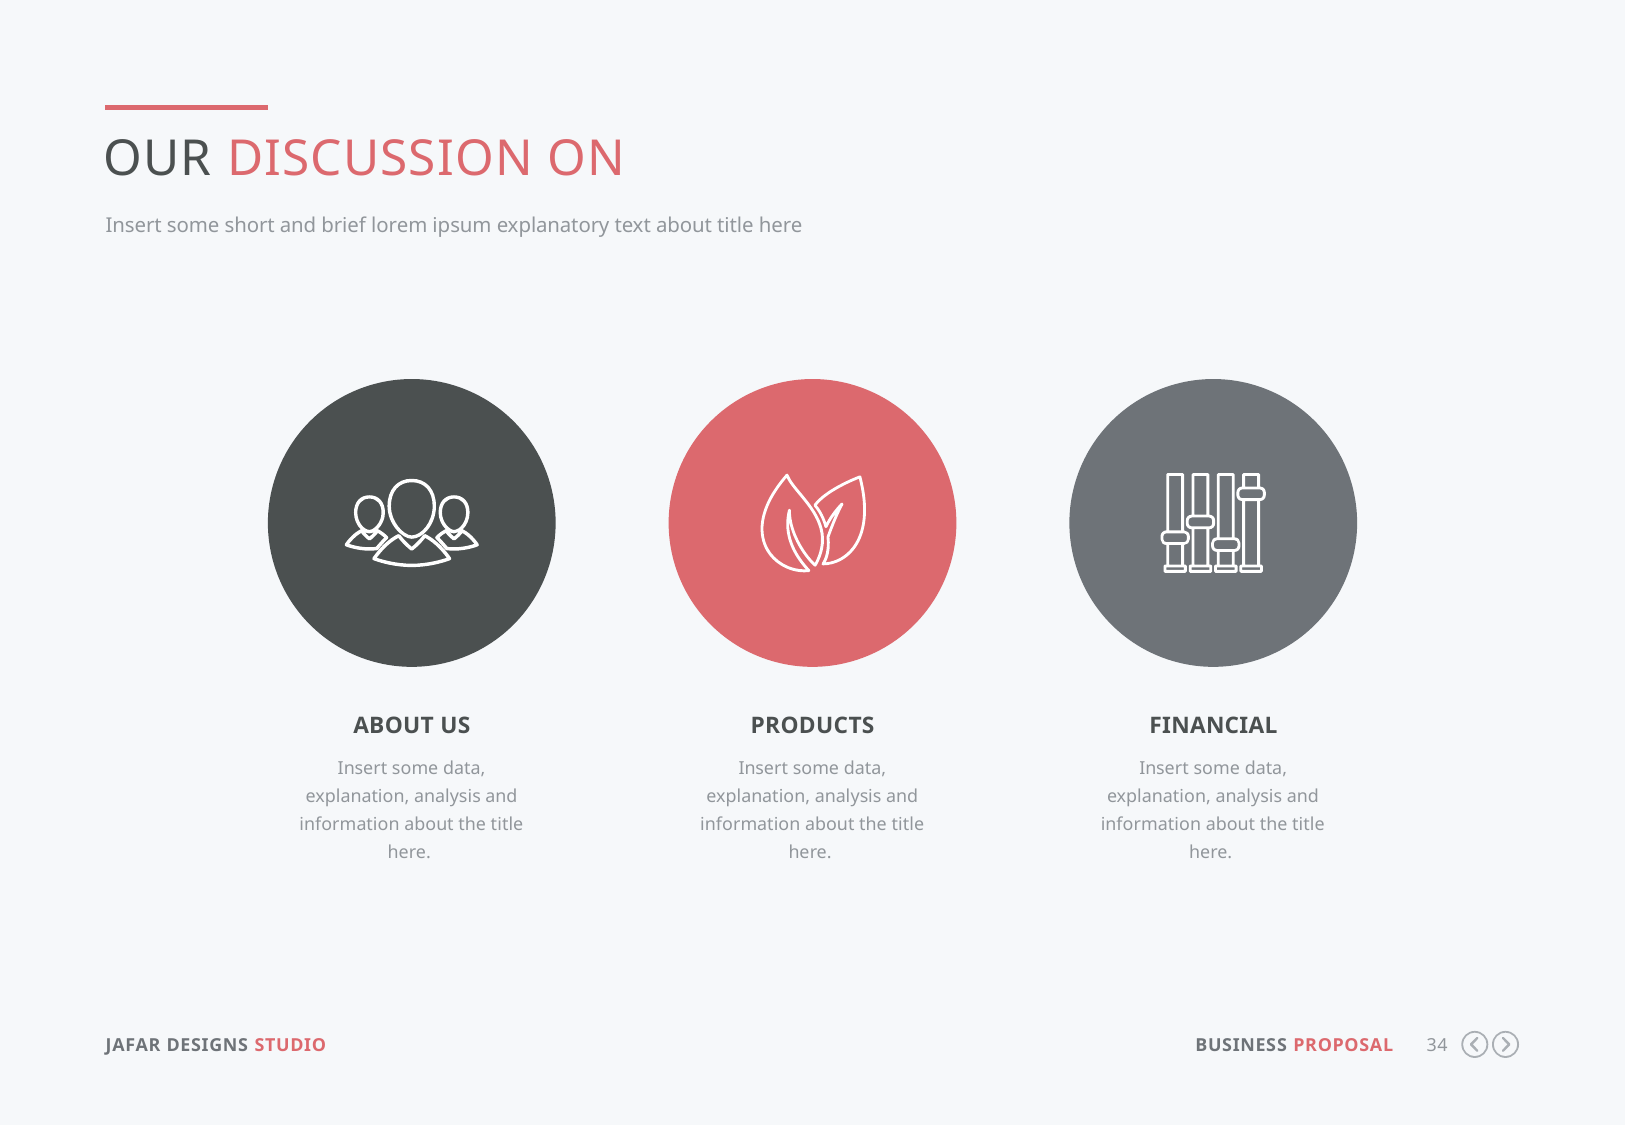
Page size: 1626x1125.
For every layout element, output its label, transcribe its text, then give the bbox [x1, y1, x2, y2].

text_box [285, 710, 538, 836]
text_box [1069, 379, 1358, 667]
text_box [267, 379, 556, 667]
list Insert some short and brief lorem ipsum explanatory text about title here [105, 209, 1519, 241]
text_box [1087, 710, 1340, 836]
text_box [668, 379, 957, 667]
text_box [686, 710, 939, 836]
list Our Discussion On [103, 125, 1518, 188]
